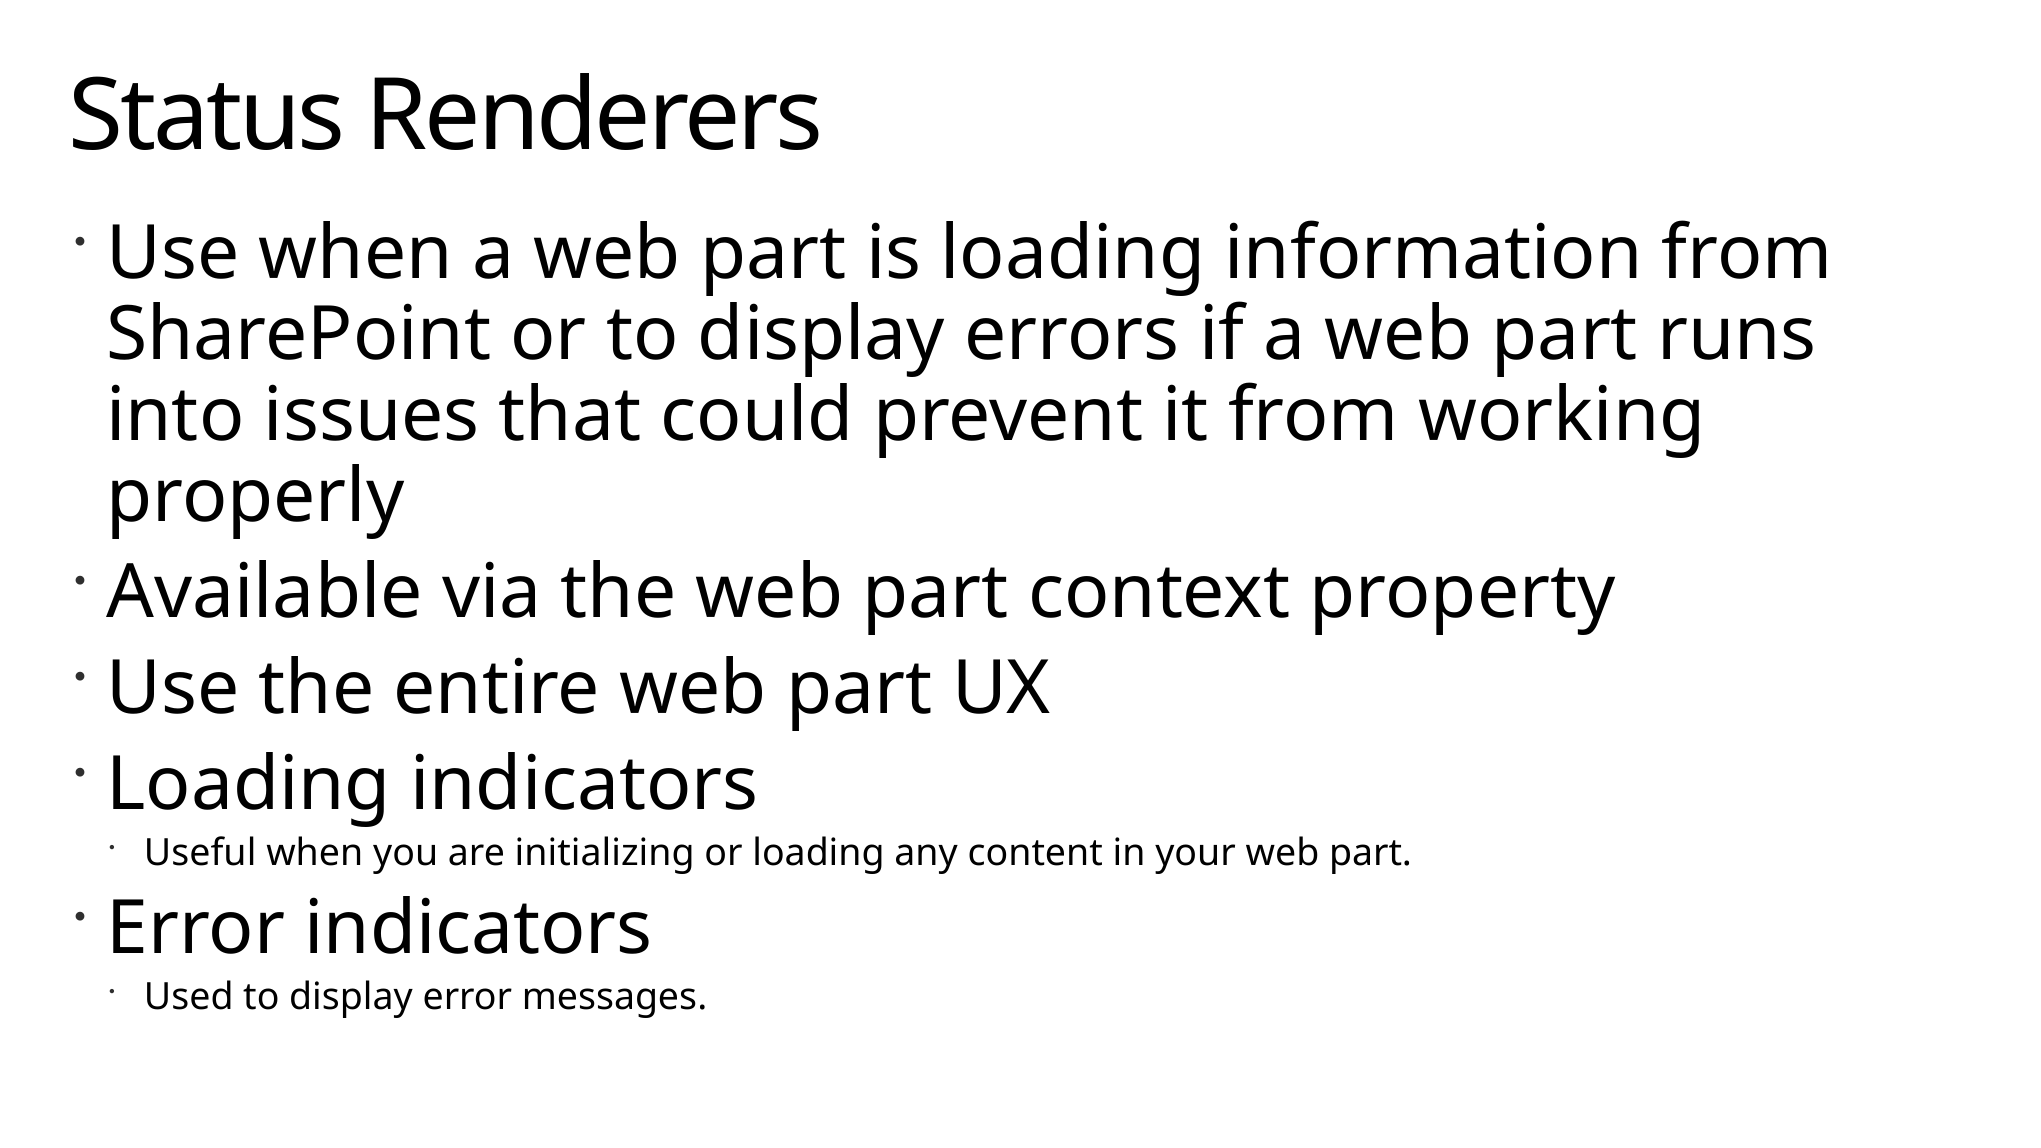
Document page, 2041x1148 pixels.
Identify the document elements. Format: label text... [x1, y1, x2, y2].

title Status Renderers [45, 48, 1996, 199]
list Use when a web part is loading information from SharePoint or to display errors if a web part runs into issues that could prevent it from working properly Available via the web part context property Use the entire web part UX Loading indicators Useful when you are initializing or loading any content in your web part. Error indicators Used to display error messages. [45, 199, 1996, 975]
